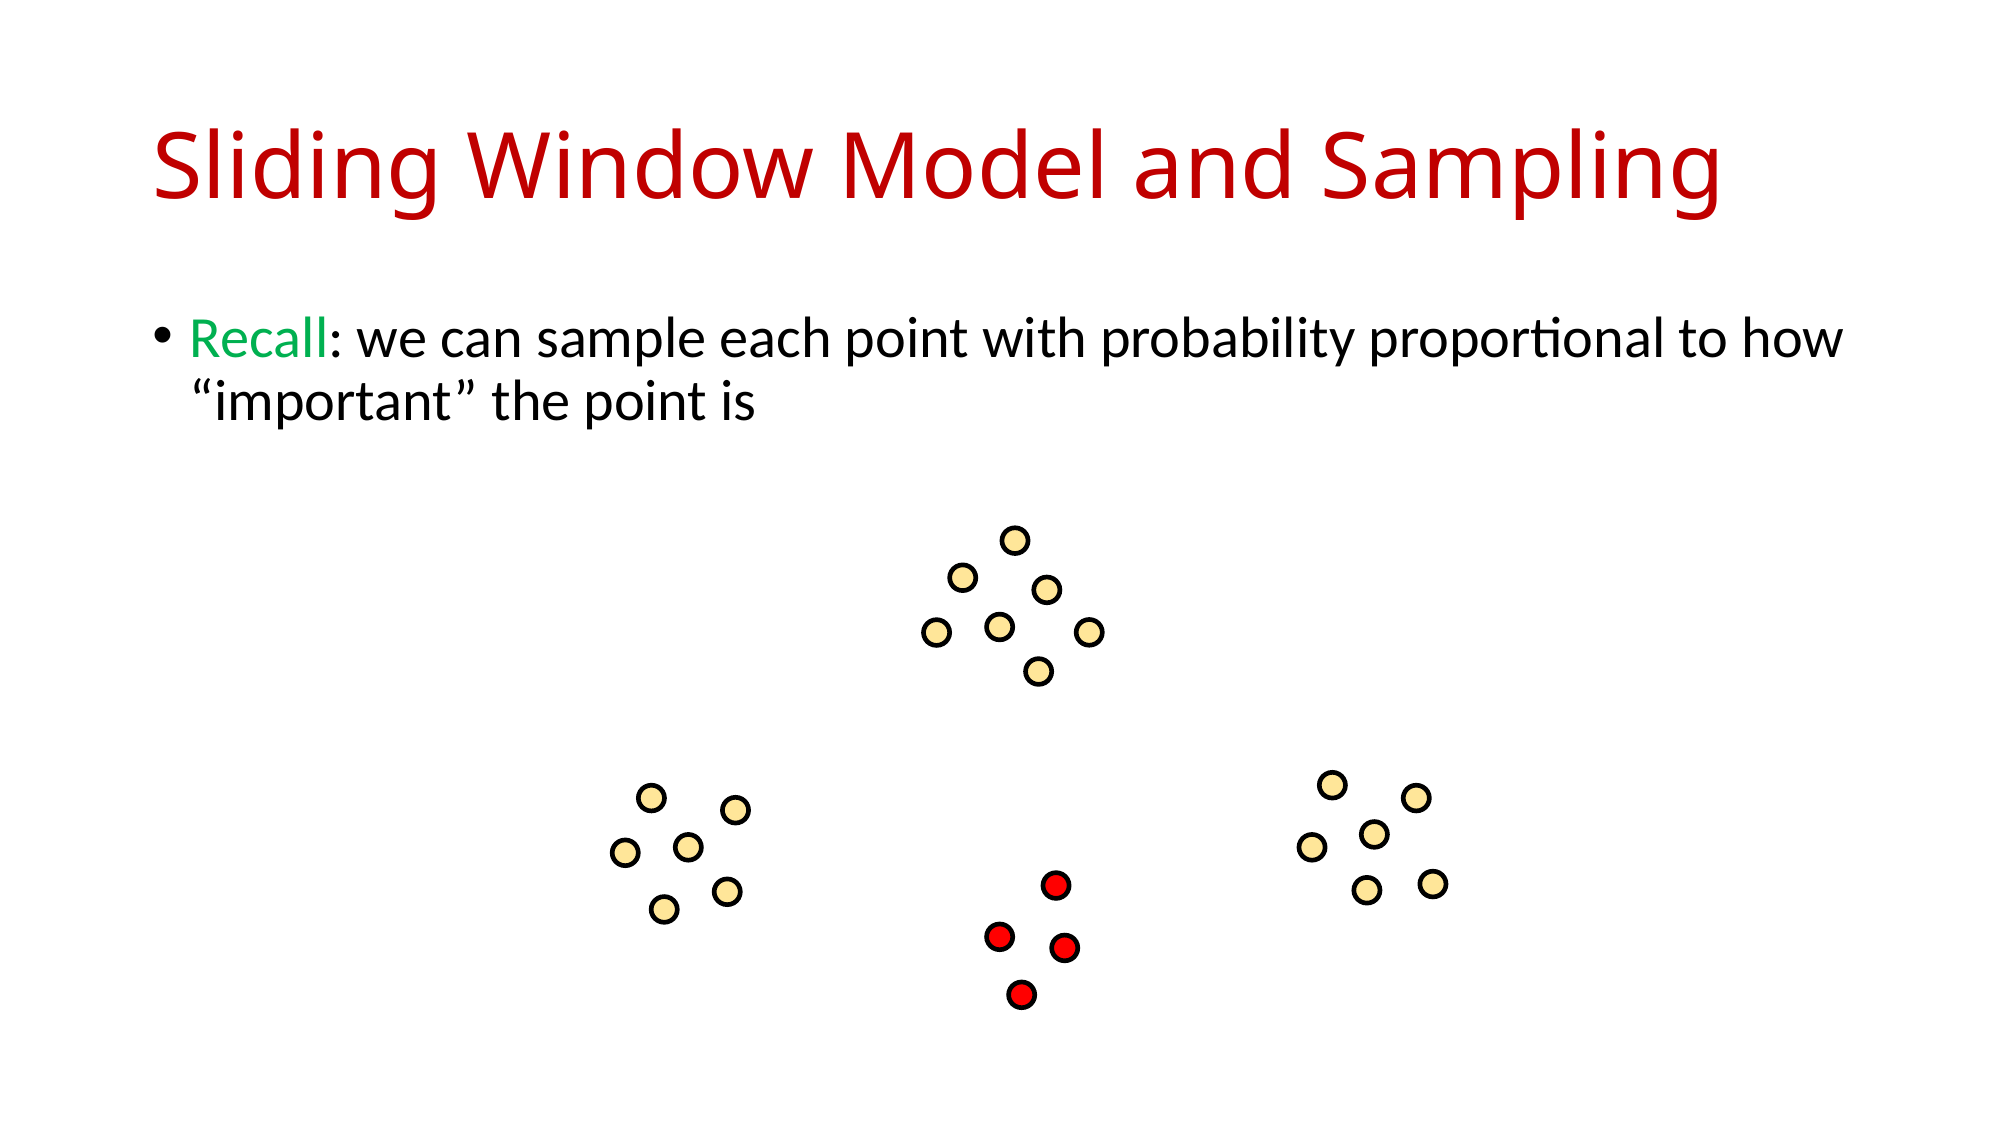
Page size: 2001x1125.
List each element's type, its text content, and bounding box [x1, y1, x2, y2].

text_box [721, 796, 750, 825]
text_box [922, 618, 951, 647]
text_box [1041, 871, 1071, 900]
text_box [713, 877, 742, 906]
text_box [611, 838, 640, 867]
text_box [1352, 876, 1382, 905]
text_box [674, 833, 703, 862]
text_box [1402, 784, 1431, 812]
text_box [1360, 820, 1389, 849]
text_box [1075, 618, 1104, 647]
text_box [1032, 575, 1061, 604]
title Sliding Window Model and Sampling [137, 59, 1863, 278]
text_box [1000, 526, 1030, 555]
text_box [1418, 870, 1448, 898]
text_box [948, 563, 977, 592]
text_box [1297, 833, 1327, 862]
text_box [650, 895, 679, 924]
text_box [1024, 657, 1053, 686]
list Recall: we can sample each point with probability proportional to how “important” the point is [137, 299, 1863, 1040]
text_box [637, 784, 666, 812]
text_box [985, 613, 1014, 641]
text_box [1007, 980, 1036, 1009]
text_box [1318, 771, 1347, 800]
text_box [1050, 934, 1079, 962]
text_box [985, 922, 1014, 951]
